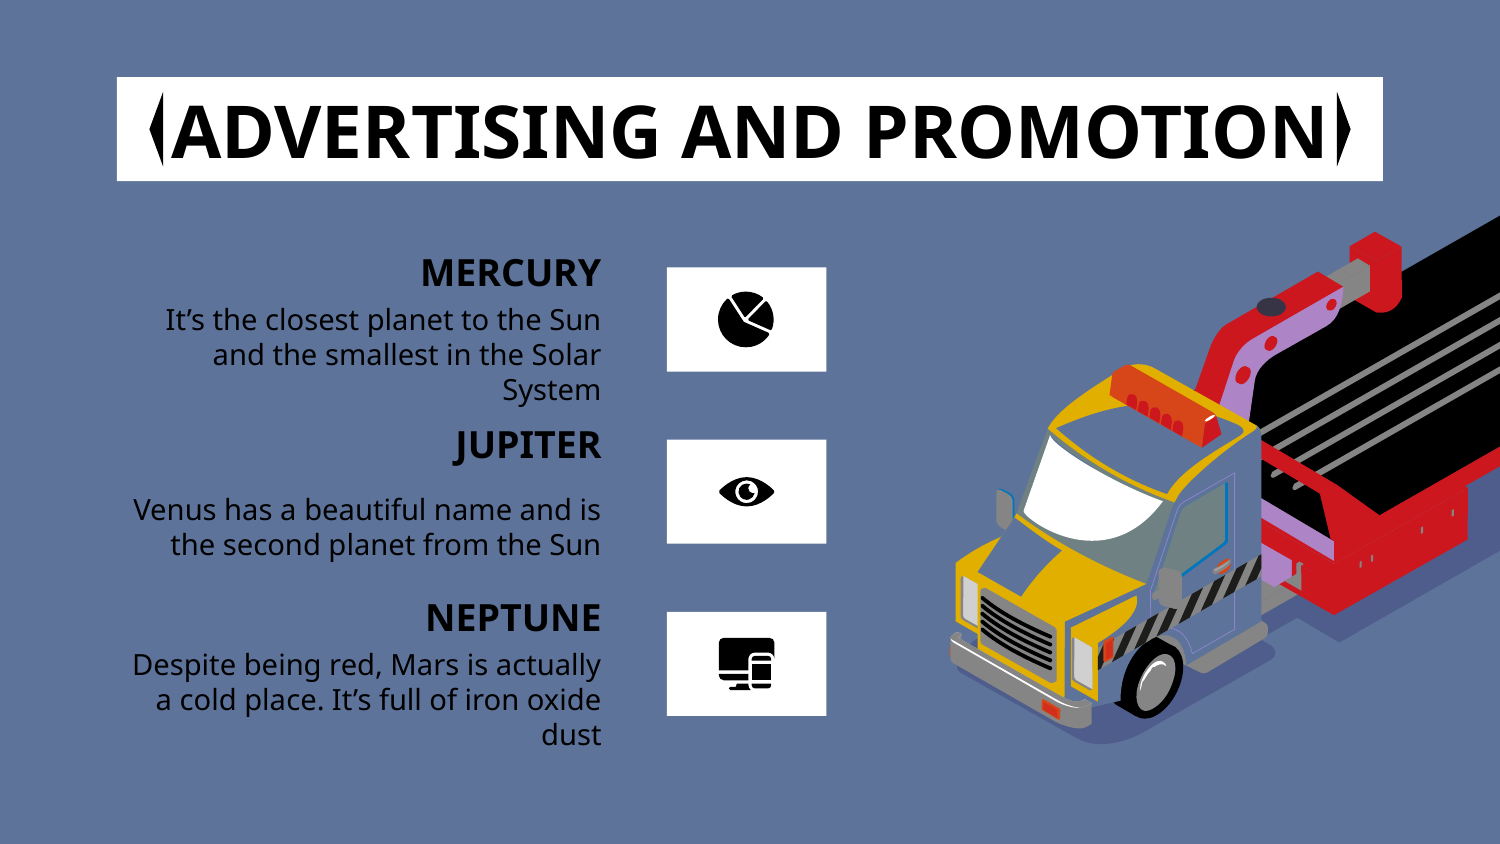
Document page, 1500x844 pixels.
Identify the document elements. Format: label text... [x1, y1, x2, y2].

text_box [666, 439, 827, 544]
text_box [666, 267, 827, 372]
subtitle It’s the closest planet to the Sun and the smallest in the Solar System [116, 310, 617, 399]
title ADVERTISING AND PROMOTION [116, 77, 1383, 182]
text_box [1336, 91, 1351, 167]
subtitle NEPTUNE [116, 599, 617, 654]
subtitle JUPITER [116, 427, 617, 482]
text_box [717, 291, 776, 348]
subtitle Despite being red, Mars is actually a cold place. It’s full of iron oxide dust [116, 654, 617, 744]
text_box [718, 637, 775, 691]
subtitle MERCURY [116, 255, 617, 310]
text_box [666, 611, 827, 716]
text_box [718, 476, 775, 507]
text_box [149, 91, 164, 167]
subtitle Venus has a beautiful name and is the second planet from the Sun [116, 482, 617, 571]
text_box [947, 206, 1500, 750]
